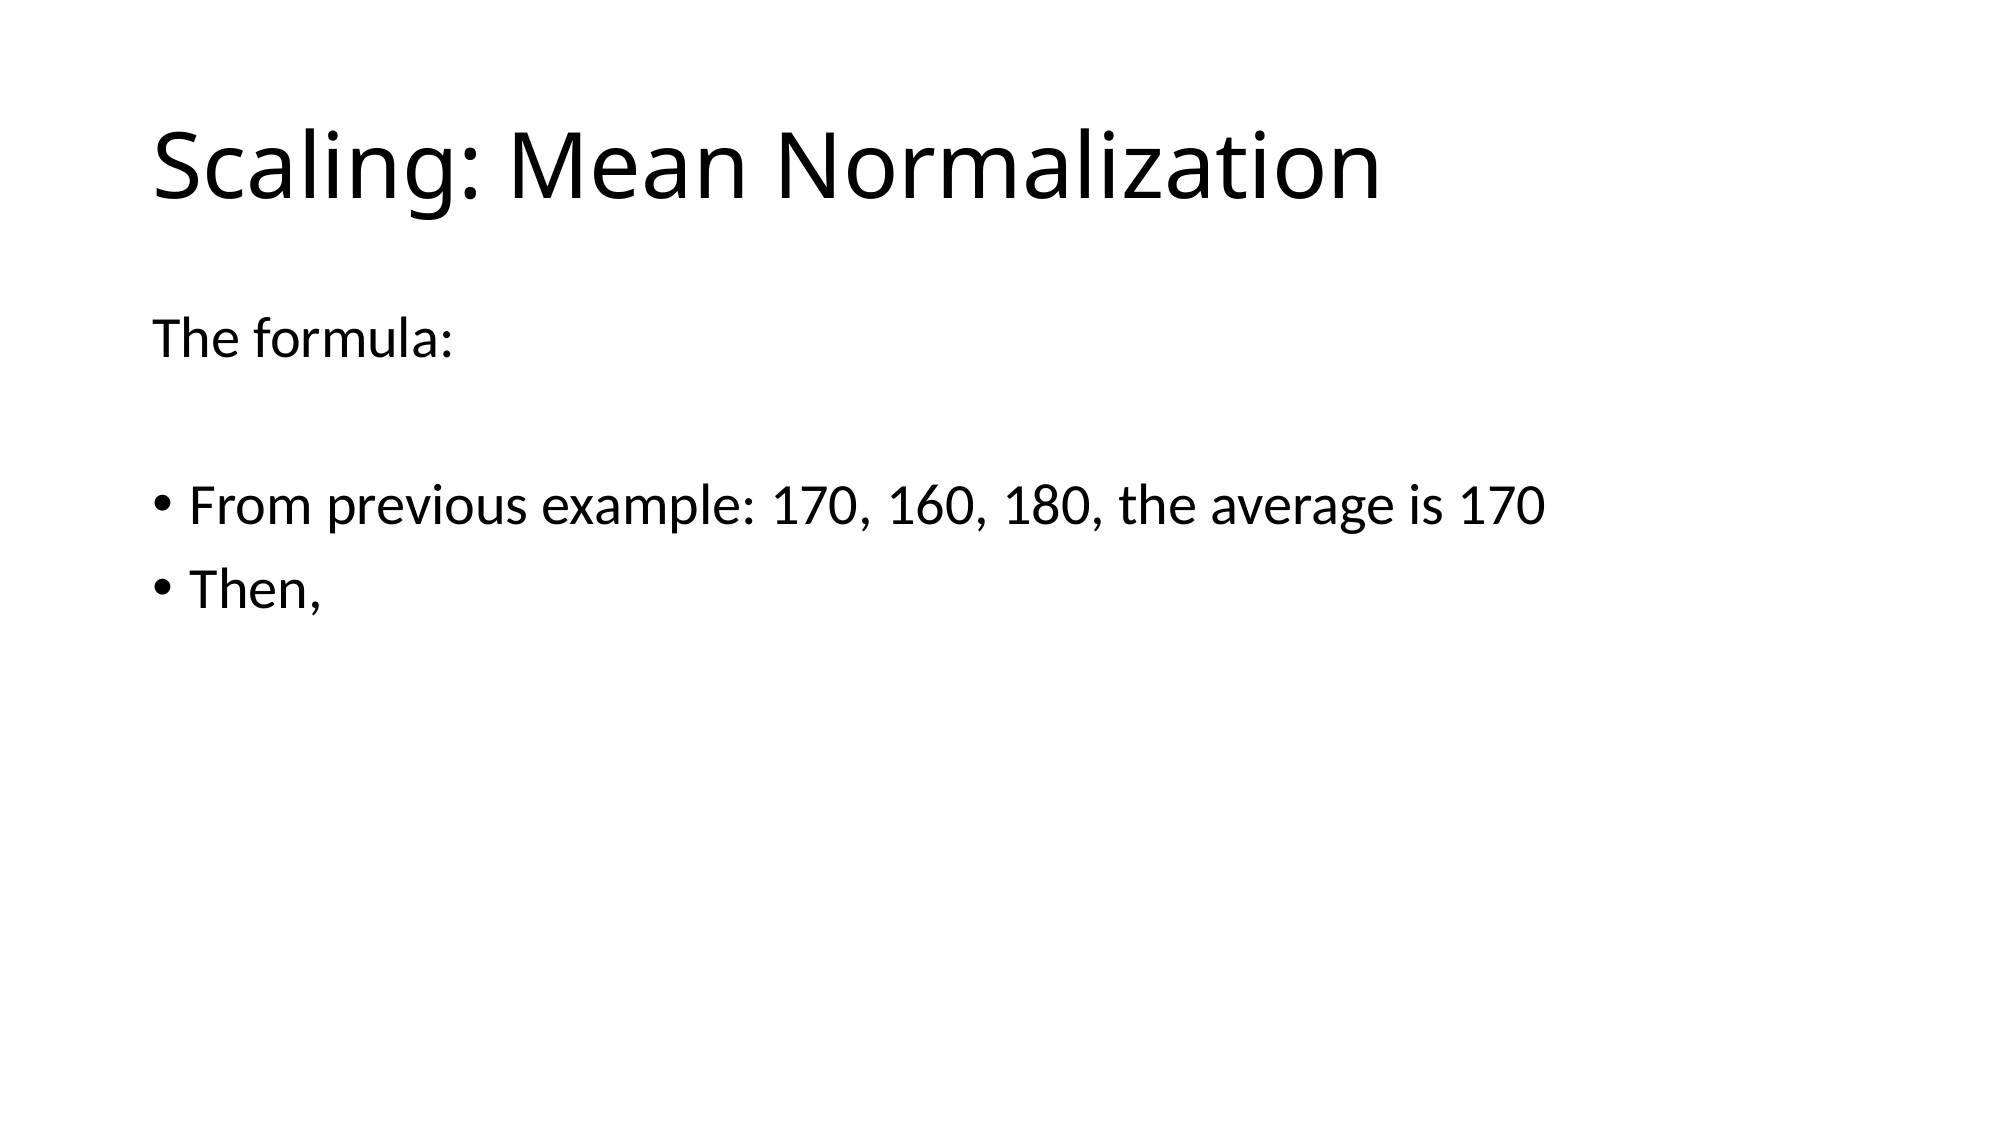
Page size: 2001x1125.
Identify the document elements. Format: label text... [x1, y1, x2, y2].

title Scaling: Mean Normalization [137, 59, 1863, 278]
